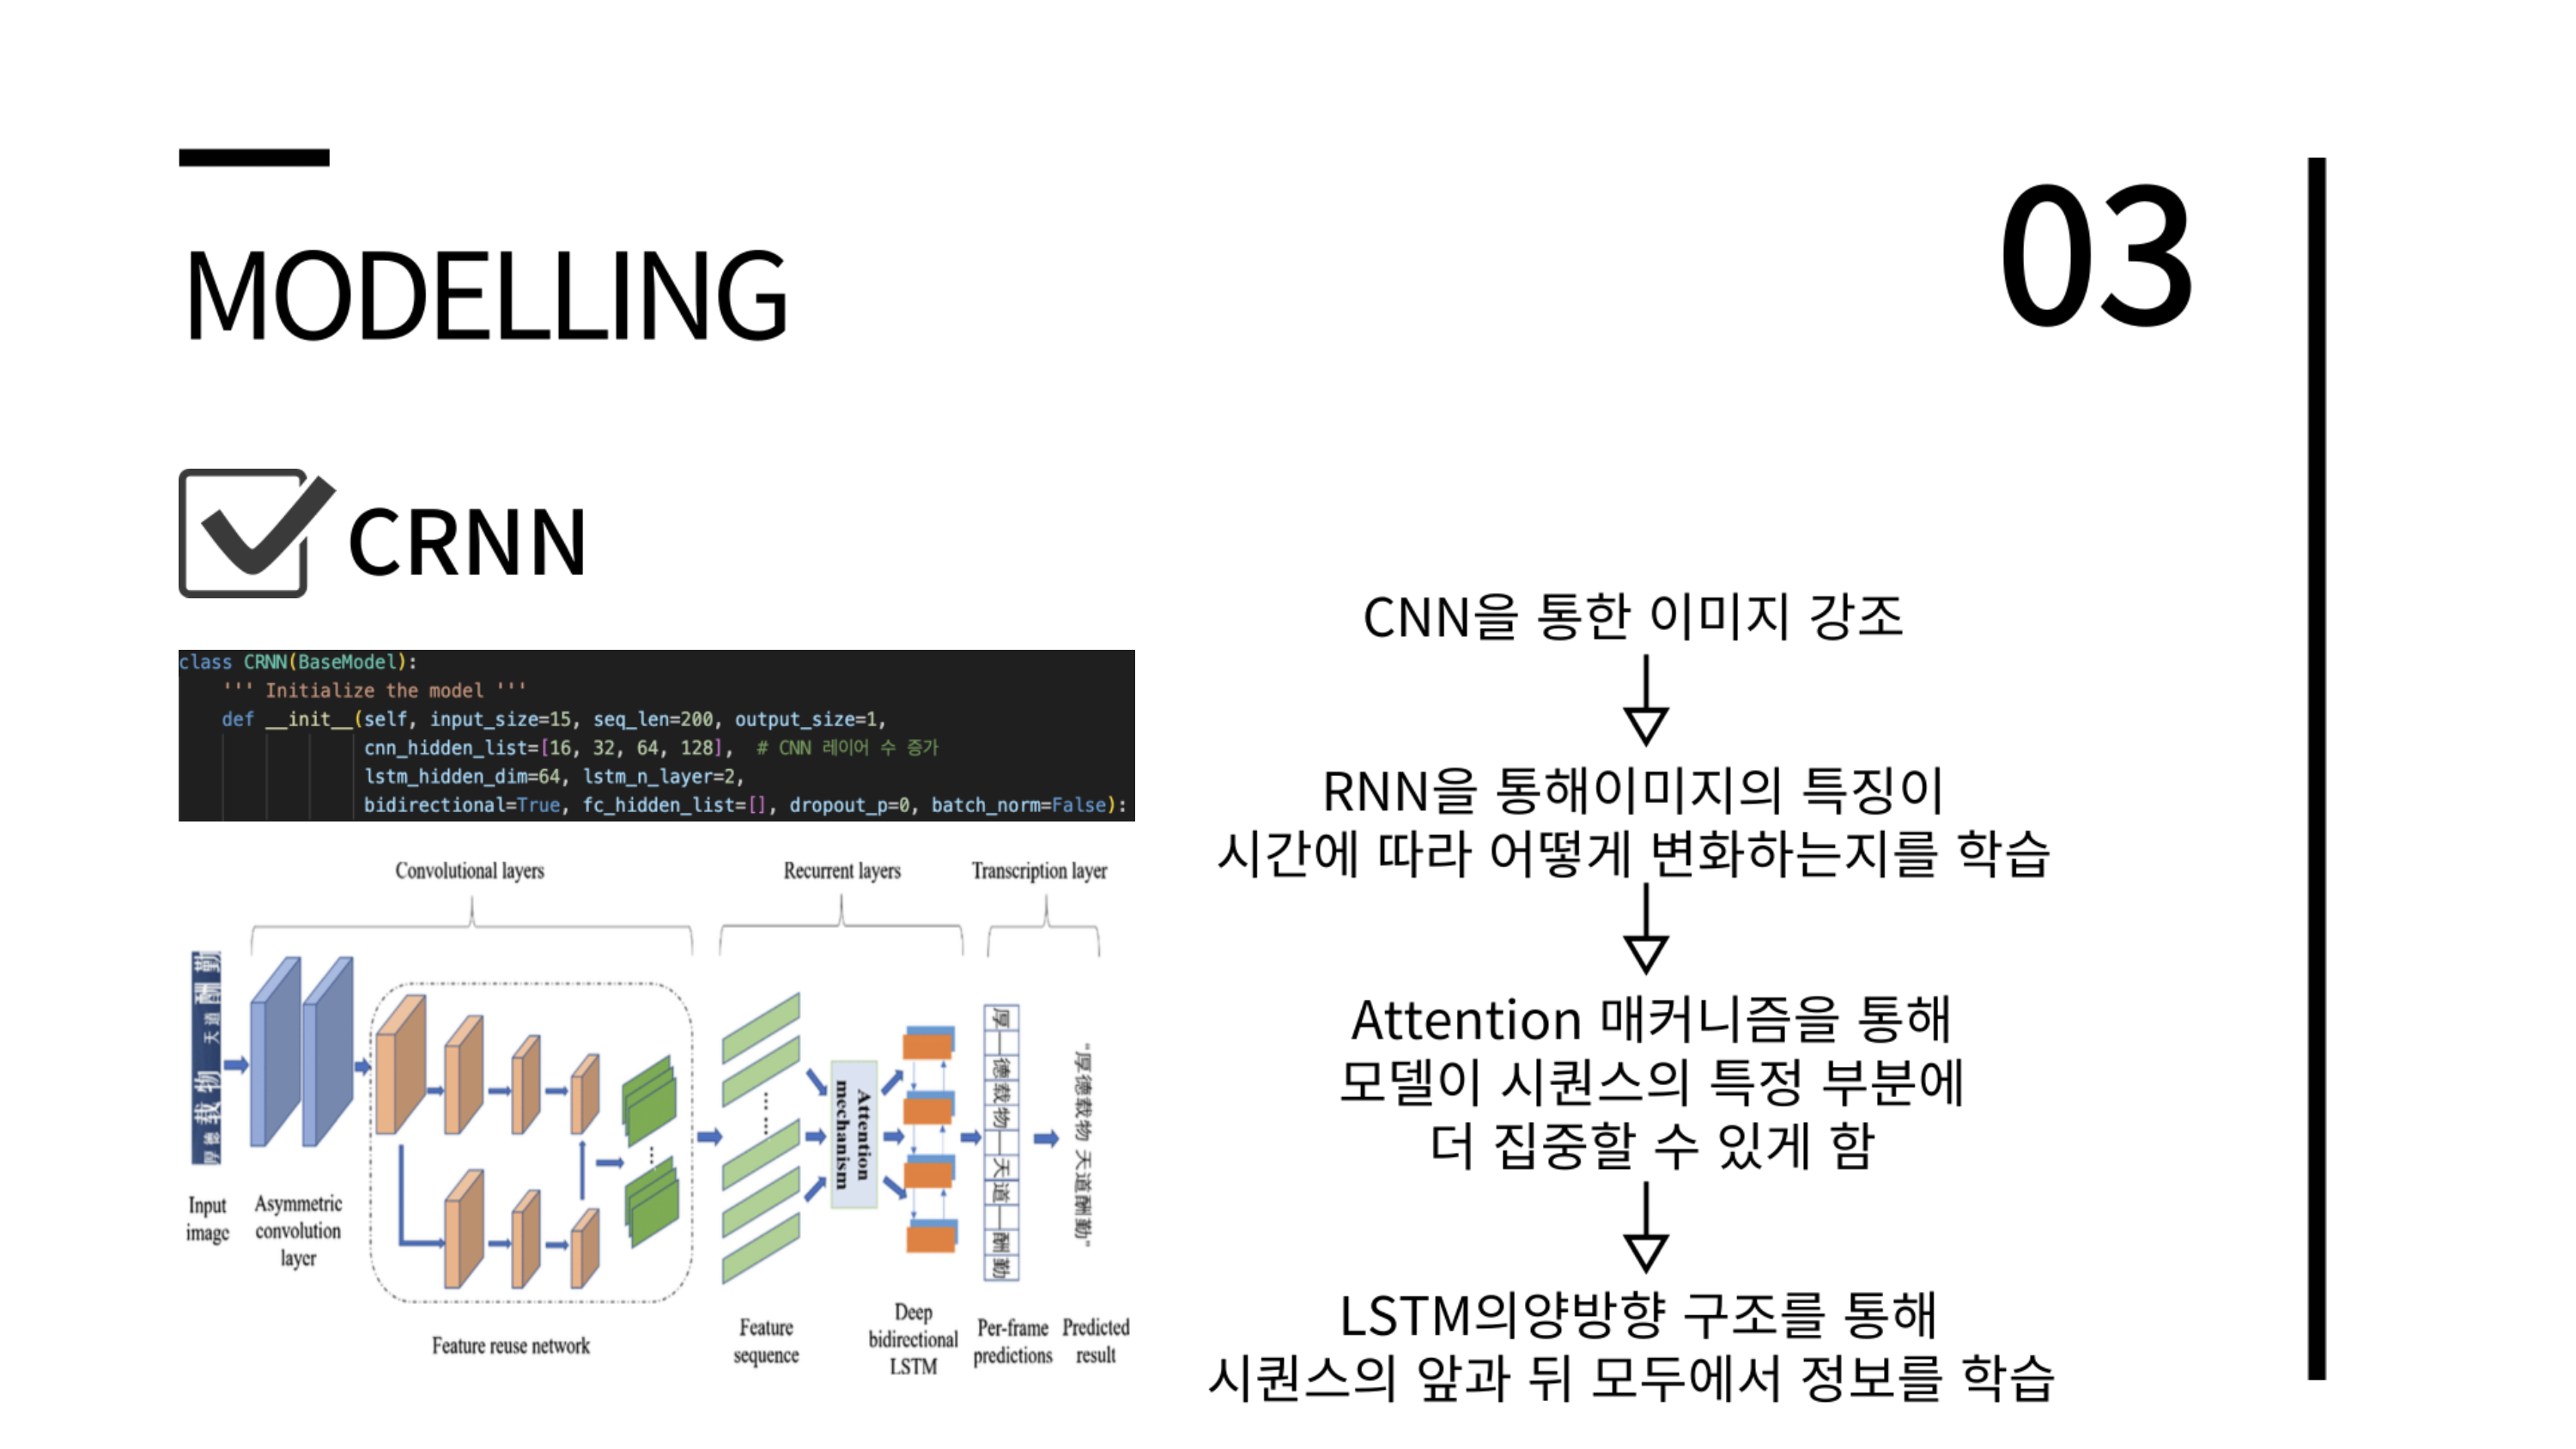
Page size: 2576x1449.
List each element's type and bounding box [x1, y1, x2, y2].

text_box [179, 649, 1136, 822]
picture [1179, 1258, 2116, 1449]
text_box [1597, 1240, 1695, 1256]
picture [2282, 804, 2351, 1379]
text_box [1597, 712, 1695, 731]
text_box [1597, 949, 1695, 960]
text_box [179, 850, 1136, 1380]
picture [1344, 559, 1960, 704]
picture [1197, 733, 2107, 941]
text_box [2107, 733, 2576, 804]
picture [1732, 0, 2482, 733]
picture [1266, 961, 2045, 1233]
text_box [179, 469, 624, 602]
picture [131, 125, 927, 649]
